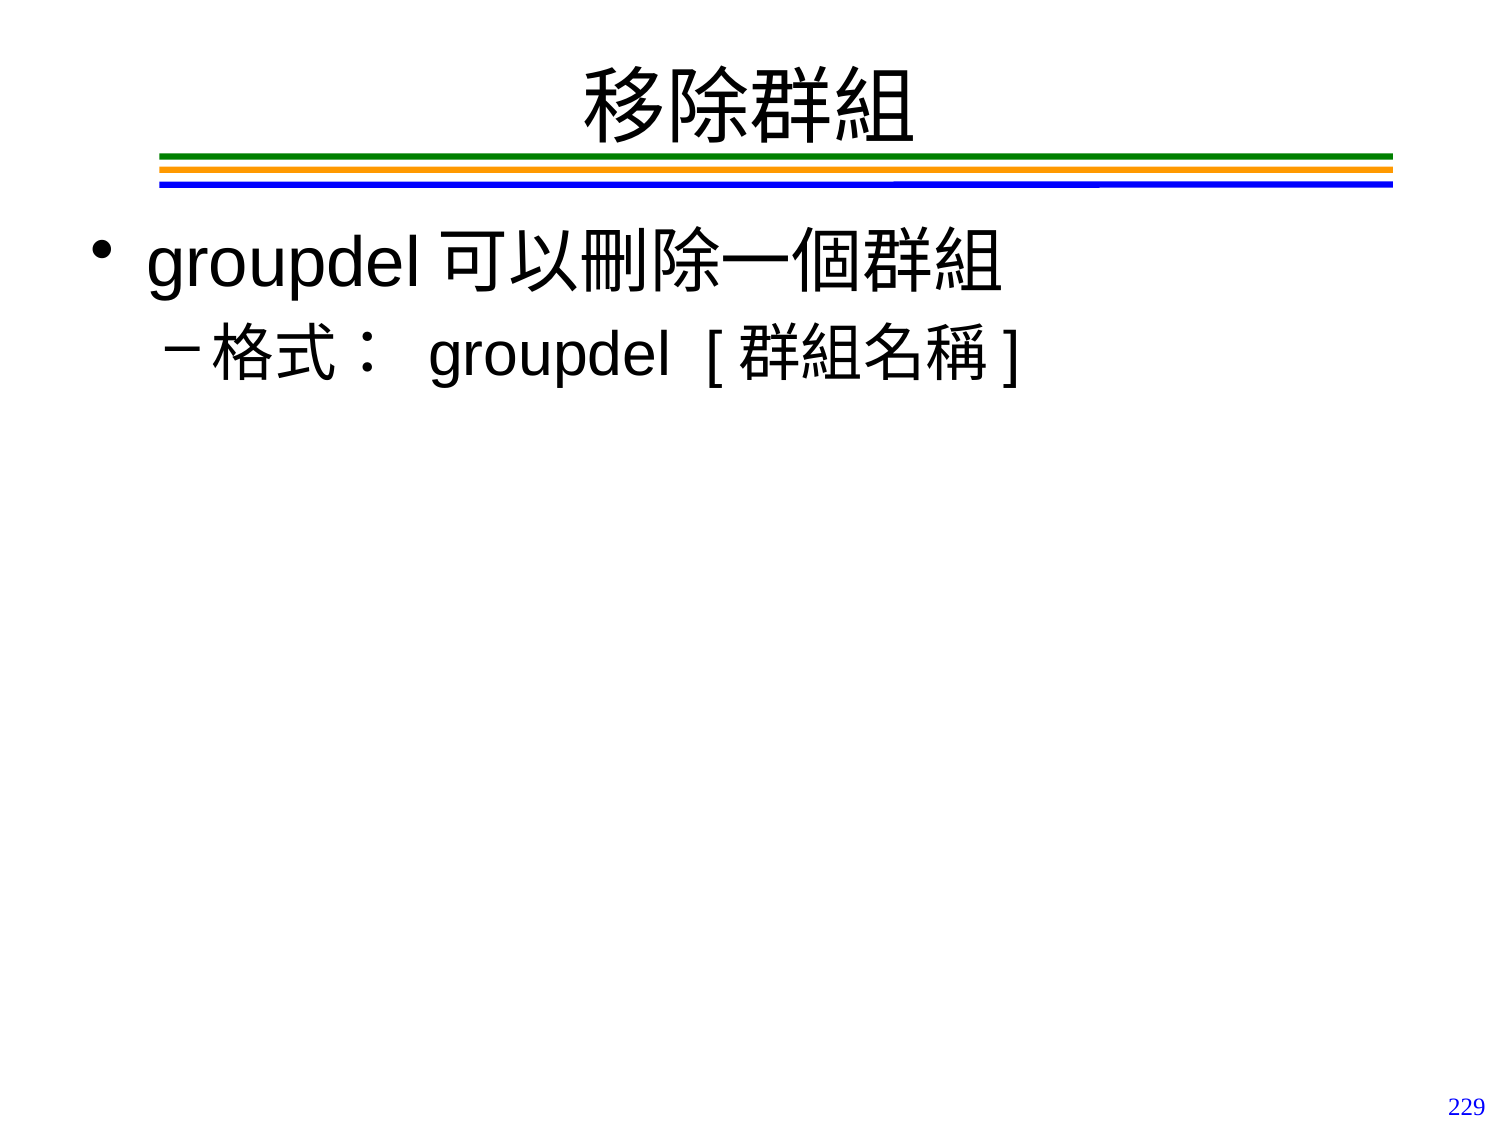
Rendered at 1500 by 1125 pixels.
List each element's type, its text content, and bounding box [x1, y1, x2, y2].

list groupdel可以刪除一個群組 格式： groupdel [群組名稱] [75, 207, 1425, 1005]
title 移除群組 [75, 45, 1425, 161]
slide_number 229 [1150, 1082, 1500, 1119]
